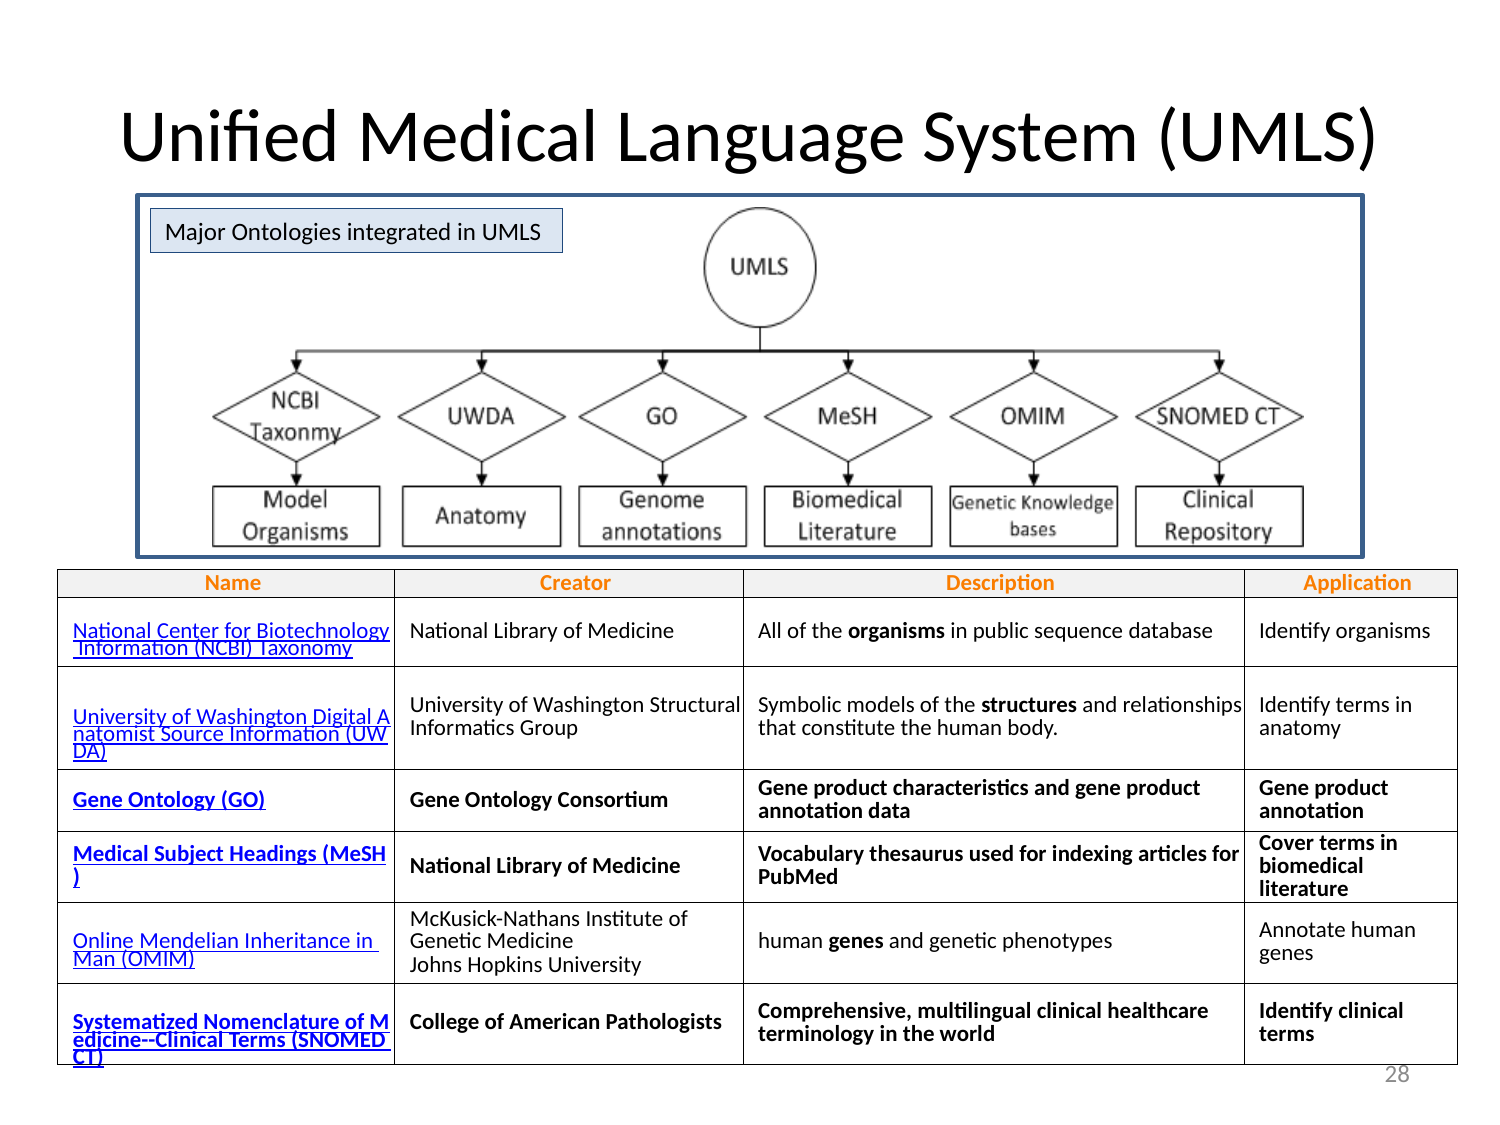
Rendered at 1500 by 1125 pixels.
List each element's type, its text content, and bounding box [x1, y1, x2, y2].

table_cell University of Washington Structural Informatics Group [395, 667, 743, 769]
title Unified Medical Language System (UMLS) [75, 37, 1425, 225]
table_cell Identify organisms [1245, 598, 1457, 666]
table_cell Gene Ontology (GO) [58, 770, 394, 831]
table_cell Systematized Nomenclature of Medicine--Clinical Terms (SNOMED CT) [58, 984, 394, 1064]
table_cell Comprehensive, multilingual clinical healthcare terminology in the world [744, 984, 1244, 1064]
table_cell National Library of Medicine [395, 598, 743, 666]
table_header Name [58, 570, 394, 597]
table_cell Gene Ontology Consortium [395, 770, 743, 831]
table_header Description [744, 570, 1244, 597]
table_cell University of Washington Digital Anatomist Source Information (UWDA) [58, 667, 394, 769]
table_cell College of American Pathologists [395, 984, 743, 1064]
table_cell Identify terms in anatomy [1245, 667, 1457, 769]
table_cell Gene product characteristics and gene product annotation data [744, 770, 1244, 831]
table_cell McKusick-Nathans Institute of Genetic Medicine Johns Hopkins University [395, 903, 743, 983]
table_header Creator [395, 570, 743, 597]
table_cell Symbolic models of the structures and relationships that constitute the human body. [744, 667, 1244, 769]
table_cell Cover terms in biomedical literature [1245, 832, 1457, 902]
table_cell National Library of Medicine [395, 832, 743, 902]
table_cell All of the organisms in public sequence database [744, 598, 1244, 666]
table_cell Gene product annotation [1245, 770, 1457, 831]
table_cell National Center for Biotechnology Information (NCBI) Taxonomy [58, 598, 394, 666]
table_cell human genes and genetic phenotypes [744, 903, 1244, 983]
table_cell Annotate human genes [1245, 903, 1457, 983]
table_cell Vocabulary thesaurus used for indexing articles for PubMed [744, 832, 1244, 902]
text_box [137, 194, 1363, 558]
slide_number 28 [1074, 1065, 1425, 1103]
table_cell Online Mendelian Inheritance in Man (OMIM) [58, 903, 394, 983]
table_cell Medical Subject Headings (MeSH) [58, 832, 394, 902]
table_header Application [1245, 570, 1457, 597]
table_cell Identify clinical terms [1245, 984, 1457, 1064]
